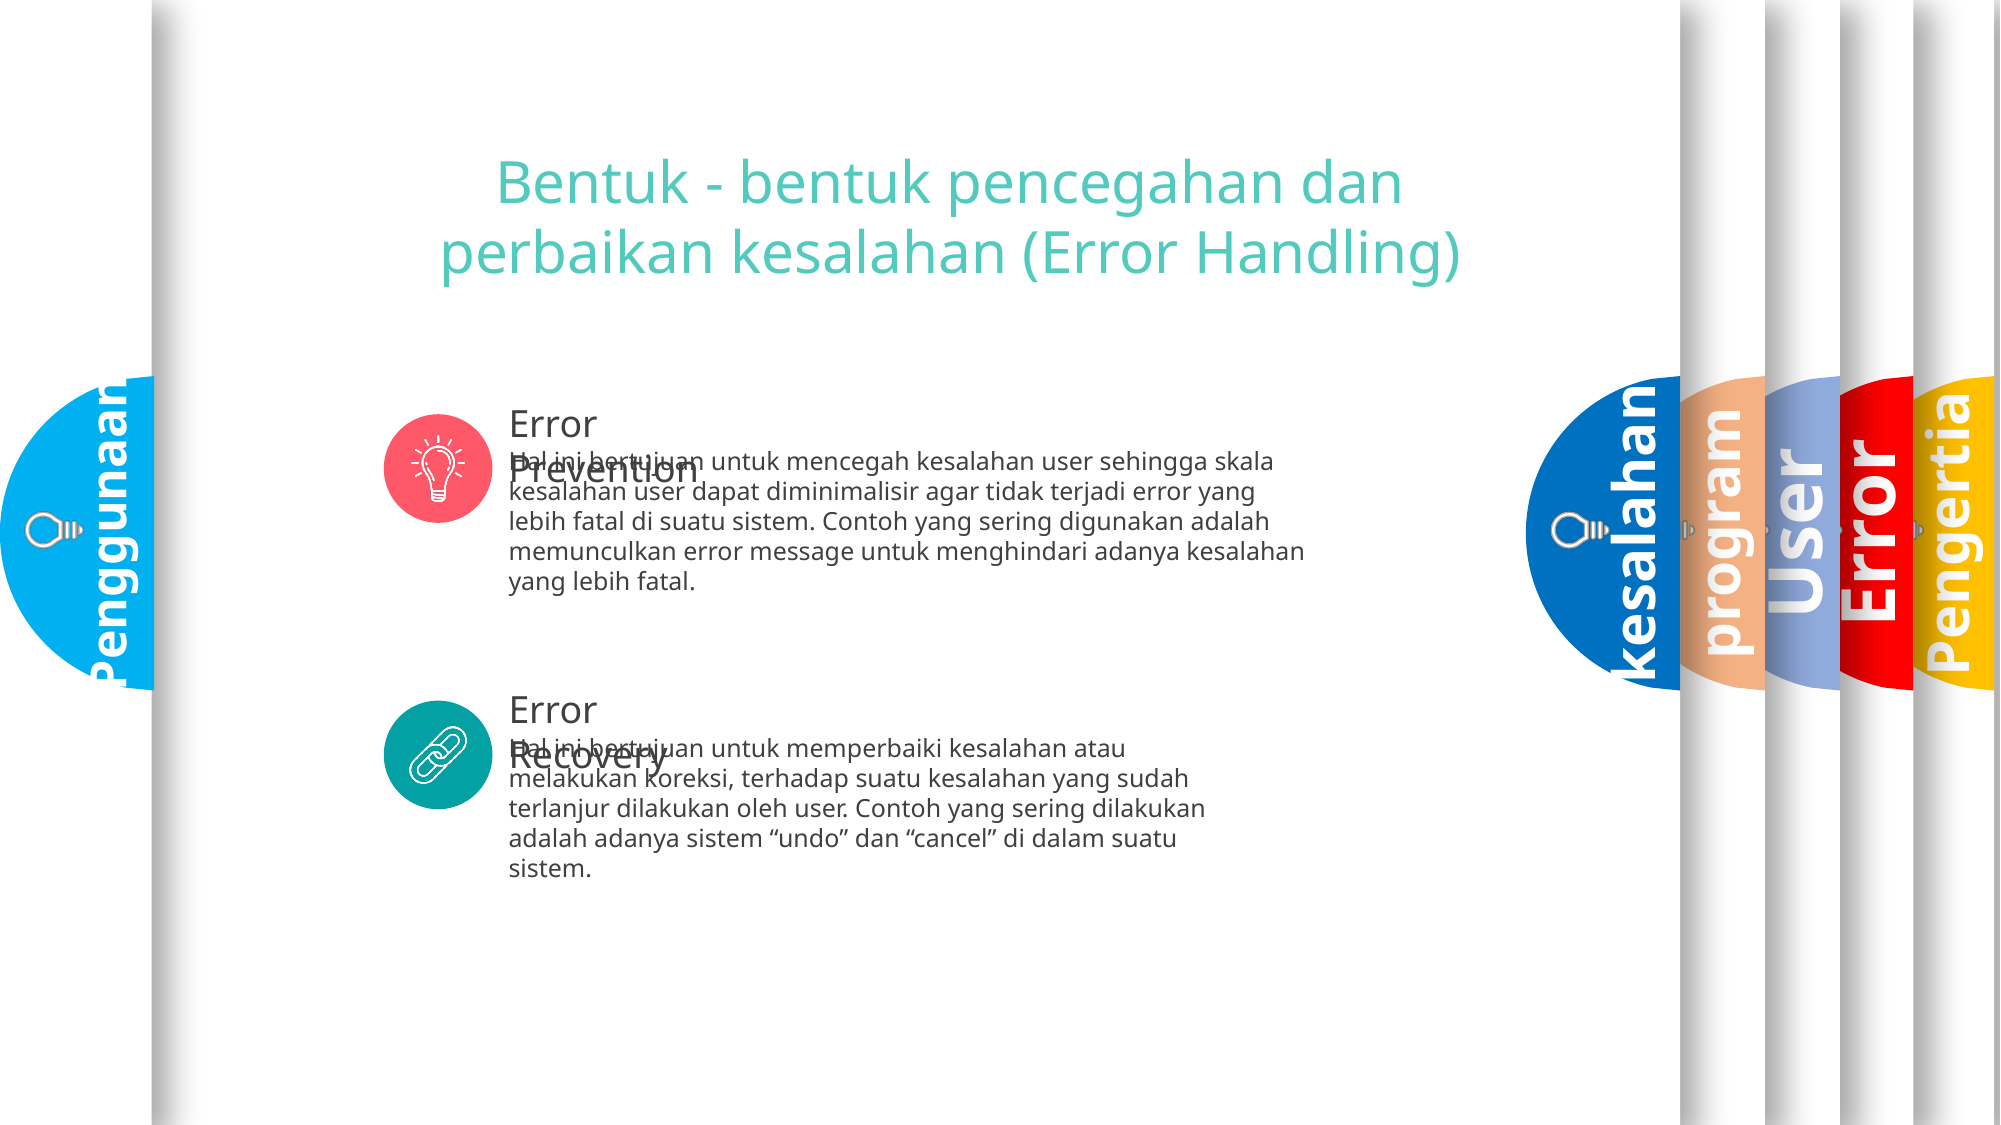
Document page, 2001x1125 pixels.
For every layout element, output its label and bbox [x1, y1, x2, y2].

text_box [383, 678, 1251, 862]
text_box [383, 392, 1327, 575]
text_box [1765, 0, 1846, 1125]
text_box [1920, 0, 1995, 1125]
text_box [155, 0, 1681, 1125]
text_box [1846, 0, 1920, 1125]
text_box [0, 0, 155, 1125]
text_box [1681, 0, 1765, 1125]
